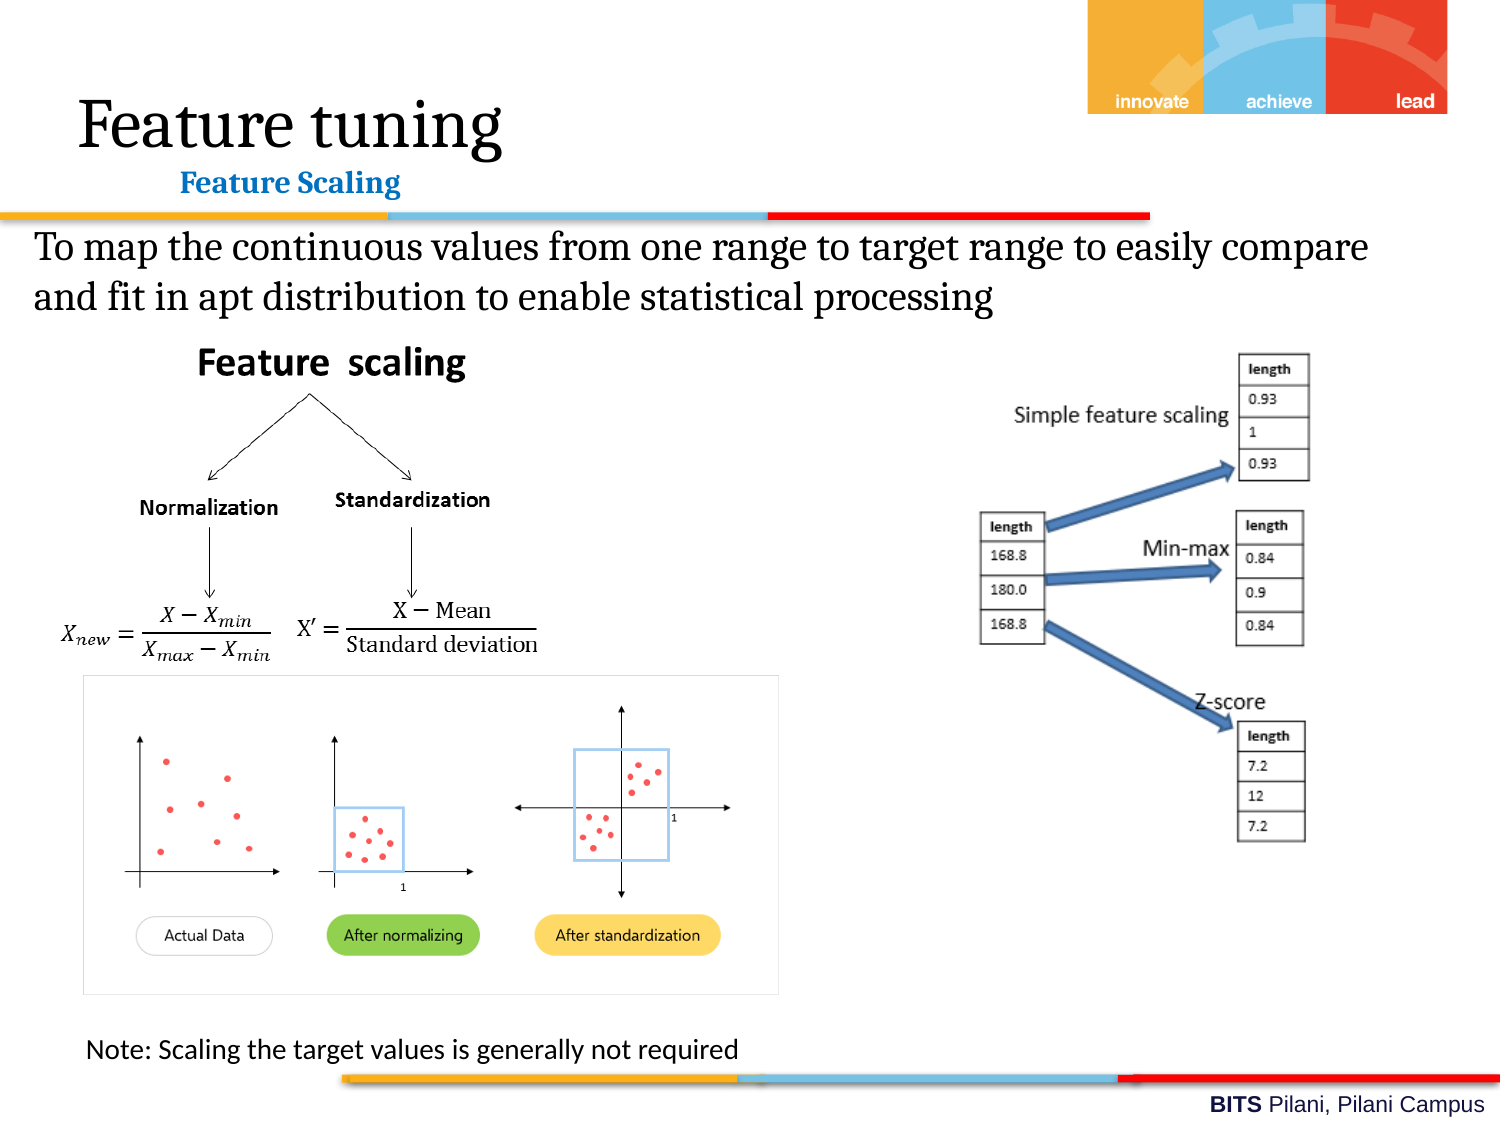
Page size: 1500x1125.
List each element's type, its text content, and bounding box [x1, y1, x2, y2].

text_box To map the continuous values from one range to target range to easily compare and fit in apt distribution to enable statistical processing [0, 211, 1453, 345]
text_box Note: Scaling the target values is generally not required [71, 1023, 755, 1073]
title Feature tuning Feature Scaling [0, 68, 1001, 209]
picture [1087, 0, 1448, 114]
picture [972, 344, 1339, 858]
picture [33, 344, 780, 996]
